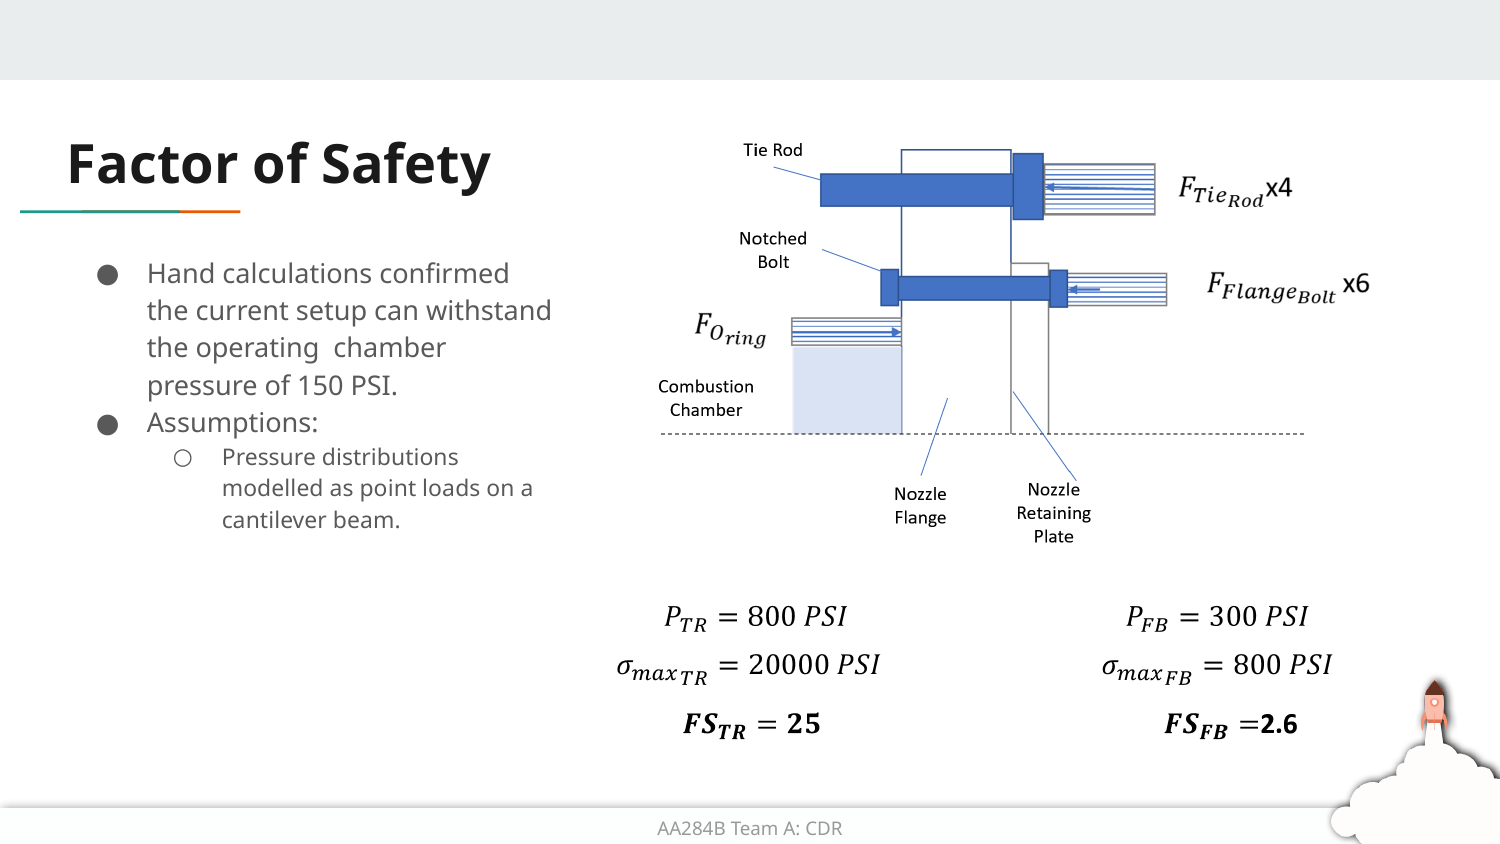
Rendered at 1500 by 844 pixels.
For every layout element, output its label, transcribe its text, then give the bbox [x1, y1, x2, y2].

picture [0, 114, 1500, 844]
list Hand calculations confirmed the current setup can withstand the operating chamber pressure of 150 PSI. Assumptions: Pressure distributions modelled as point loads on a cantilever beam. [56, 236, 569, 608]
title Factor of Safety [51, 114, 597, 203]
